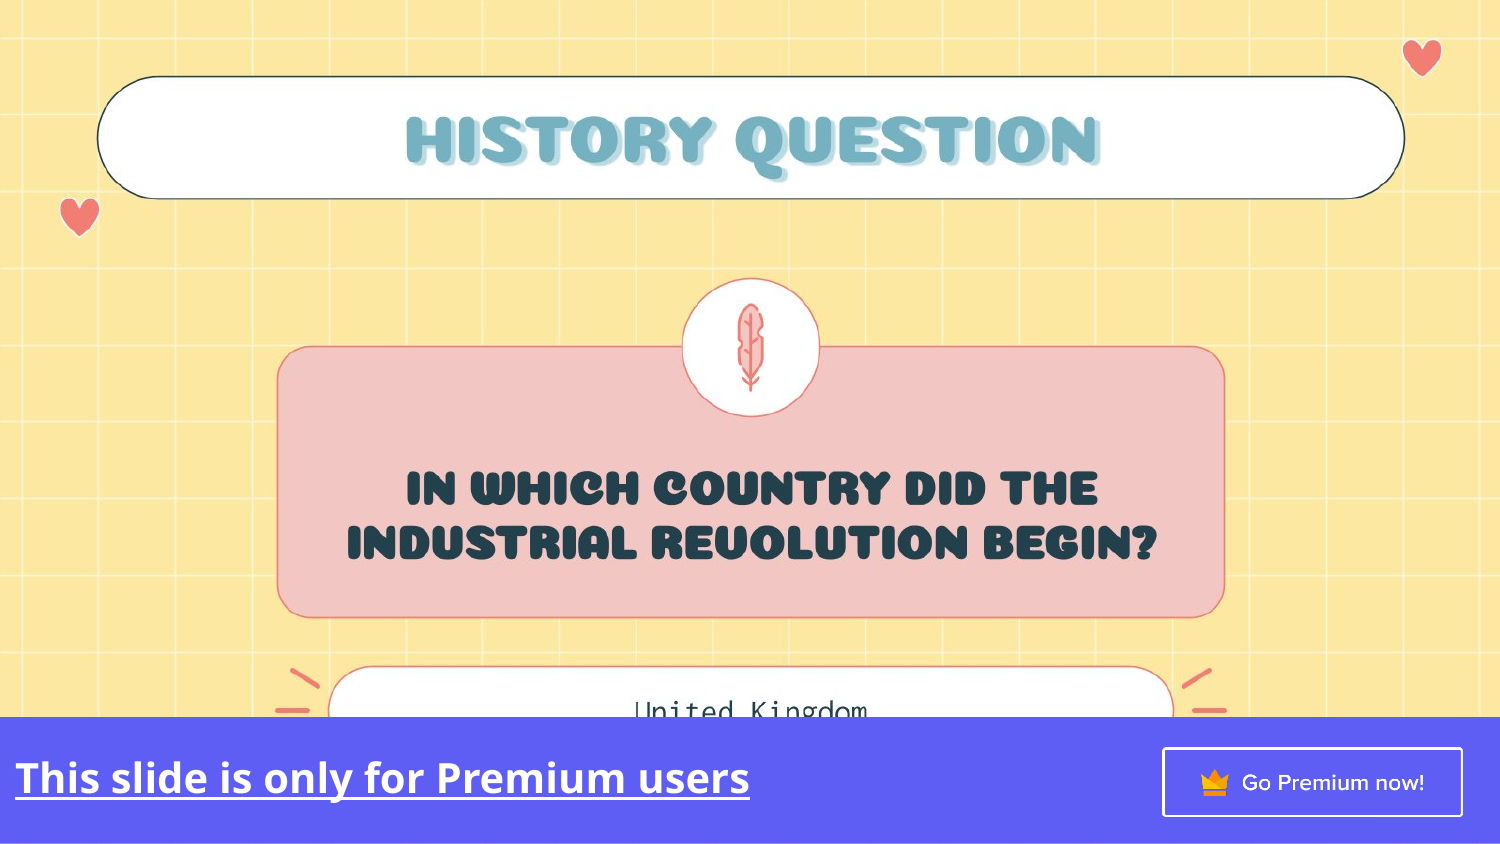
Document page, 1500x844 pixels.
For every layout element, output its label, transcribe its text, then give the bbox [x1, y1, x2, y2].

picture [0, 0, 1500, 717]
picture [1162, 747, 1463, 817]
text_box This slide is only for Premium users [0, 717, 1500, 844]
